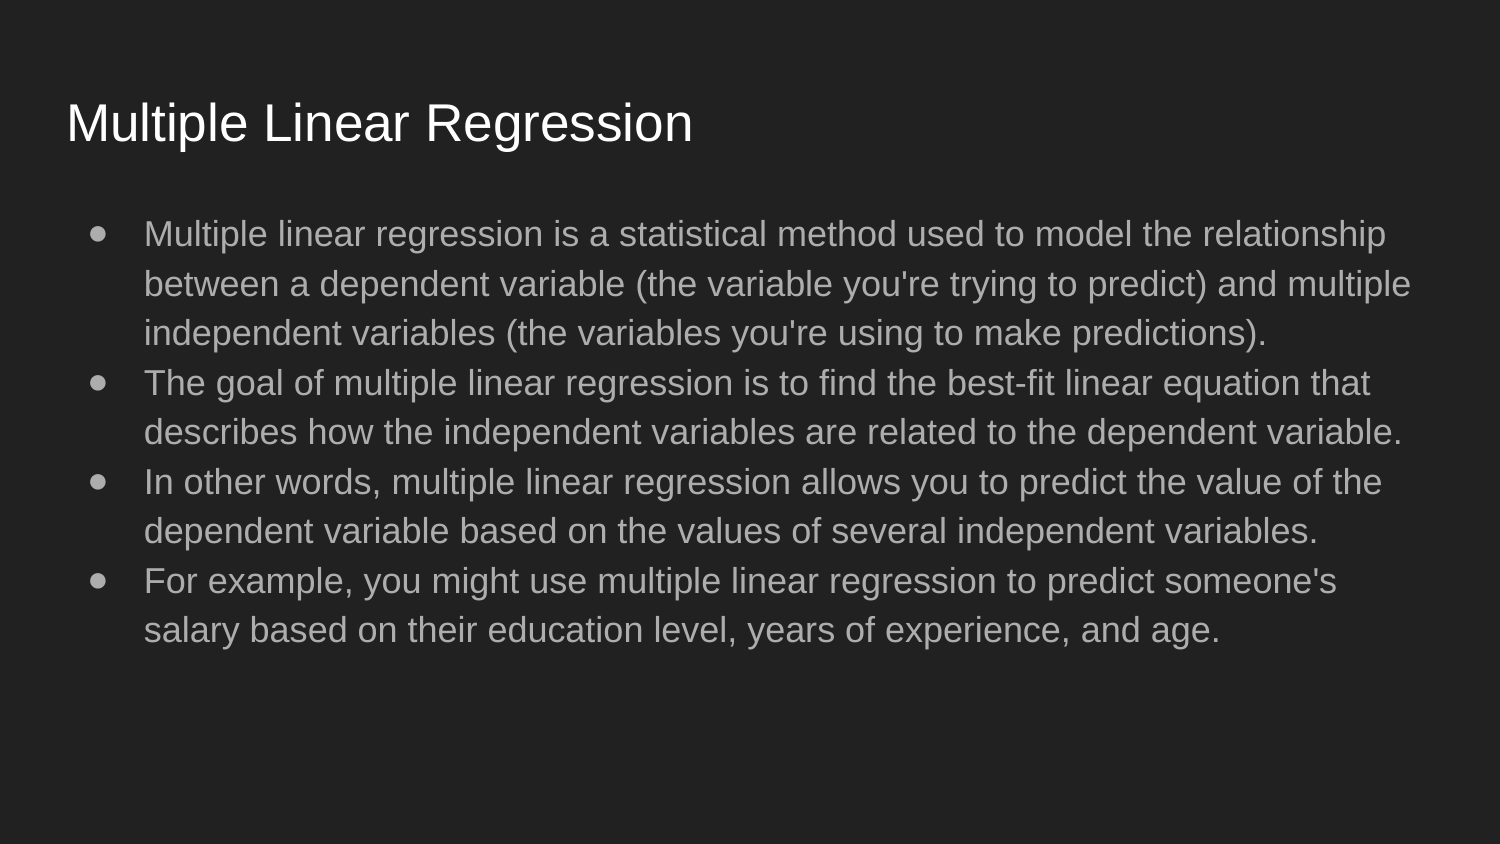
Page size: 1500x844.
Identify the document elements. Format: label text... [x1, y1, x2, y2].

list Multiple linear regression is a statistical method used to model the relationship between a dependent variable (the variable you're trying to predict) and multiple independent variables (the variables you're using to make predictions). The goal of multiple linear regression is to find the best-fit linear equation that describes how the independent variables are related to the dependent variable. In other words, multiple linear regression allows you to predict the value of the dependent variable based on the values of several independent variables. For example, you might use multiple linear regression to predict someone's salary based on their education level, years of experience, and age. [51, 189, 1449, 750]
title Multiple Linear Regression [51, 72, 1449, 167]
